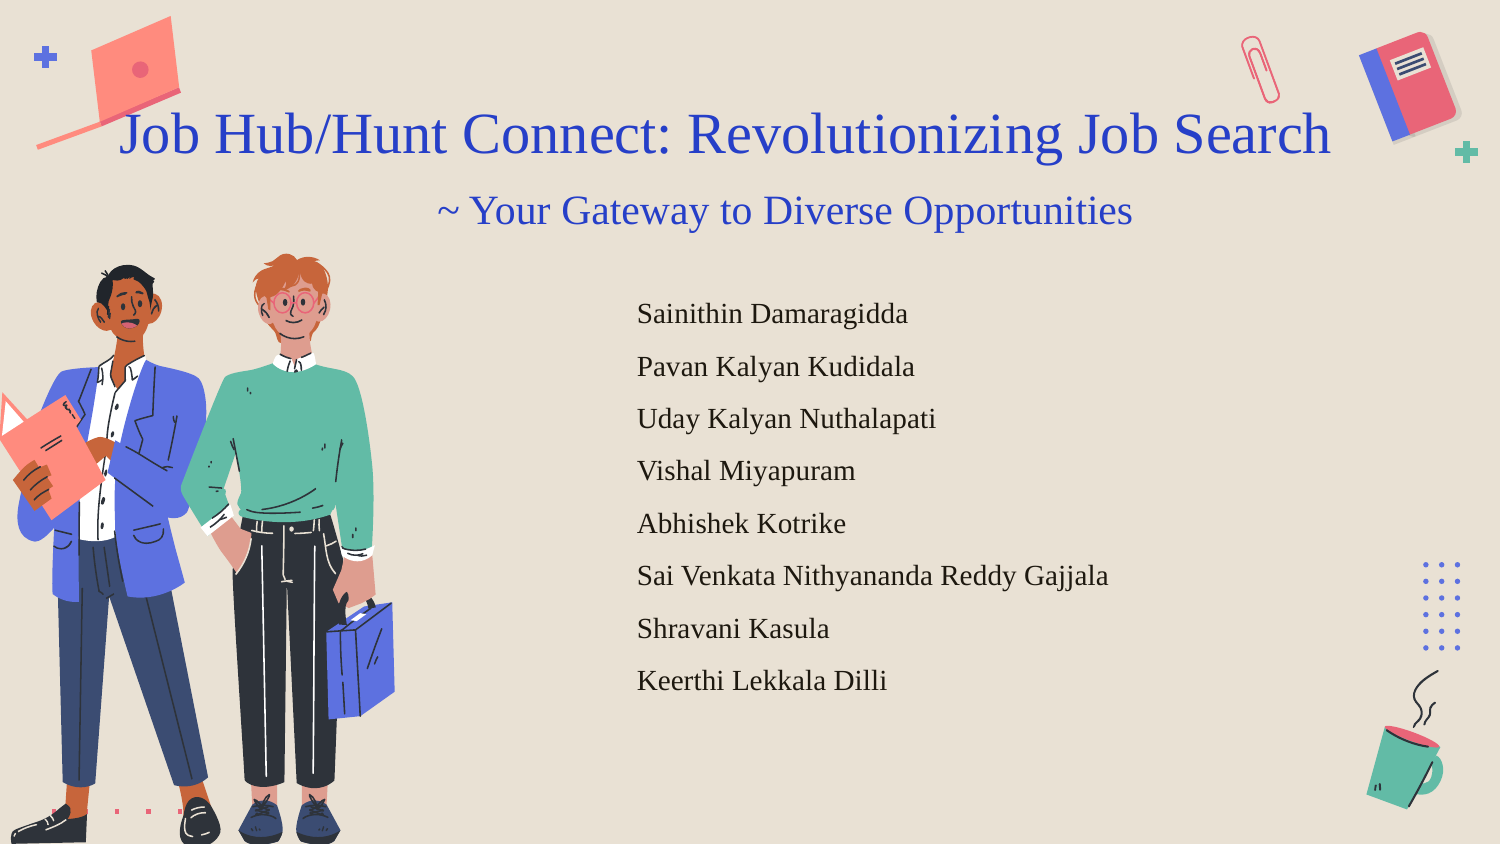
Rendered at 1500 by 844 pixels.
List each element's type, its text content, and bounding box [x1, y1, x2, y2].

title Job Hub/Hunt Connect: Revolutionizing Job Search [87, 94, 1366, 201]
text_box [179, 253, 395, 844]
text_box Sainithin Damaragidda Pavan Kalyan Kudidala Uday Kalyan Nuthalapati Vishal Miyapuram Abhishek Kotrike Sai Venkata Nithyananda Reddy Gajjala Shravani Kasula Keerthi Lekkala Dilli [622, 269, 1125, 844]
text_box ~ Your Gateway to Diverse Opportunities [422, 175, 1149, 291]
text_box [0, 264, 174, 844]
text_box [1382, 667, 1456, 810]
